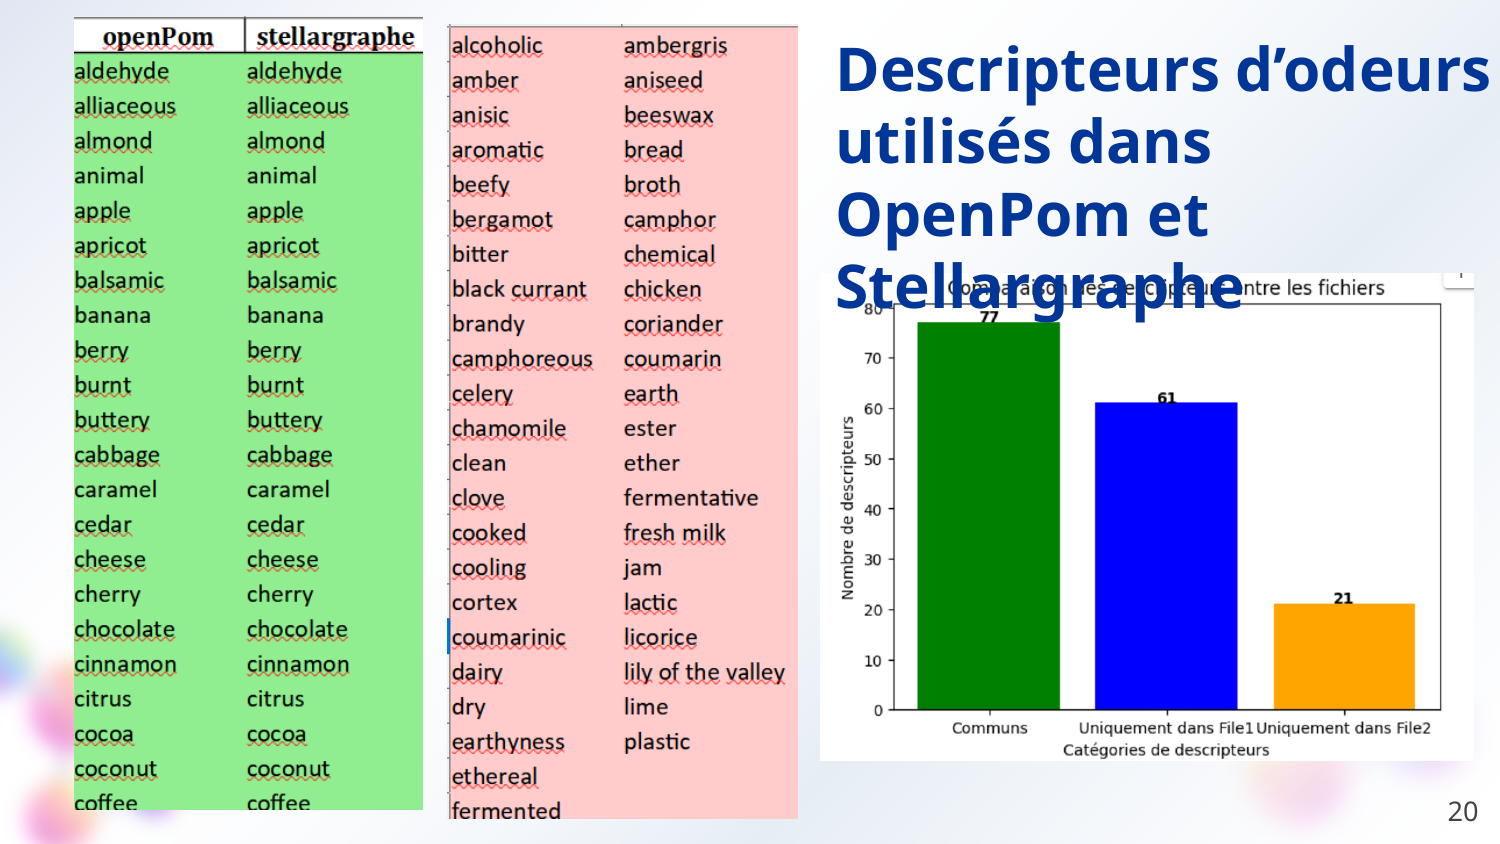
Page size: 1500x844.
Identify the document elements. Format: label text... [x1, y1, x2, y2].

slide_number ‹#› [1403, 779, 1494, 844]
picture [0, 0, 1500, 844]
text_box Descripteurs d’odeurs utilisés dans OpenPom et Stellargraphe [820, 16, 1500, 296]
